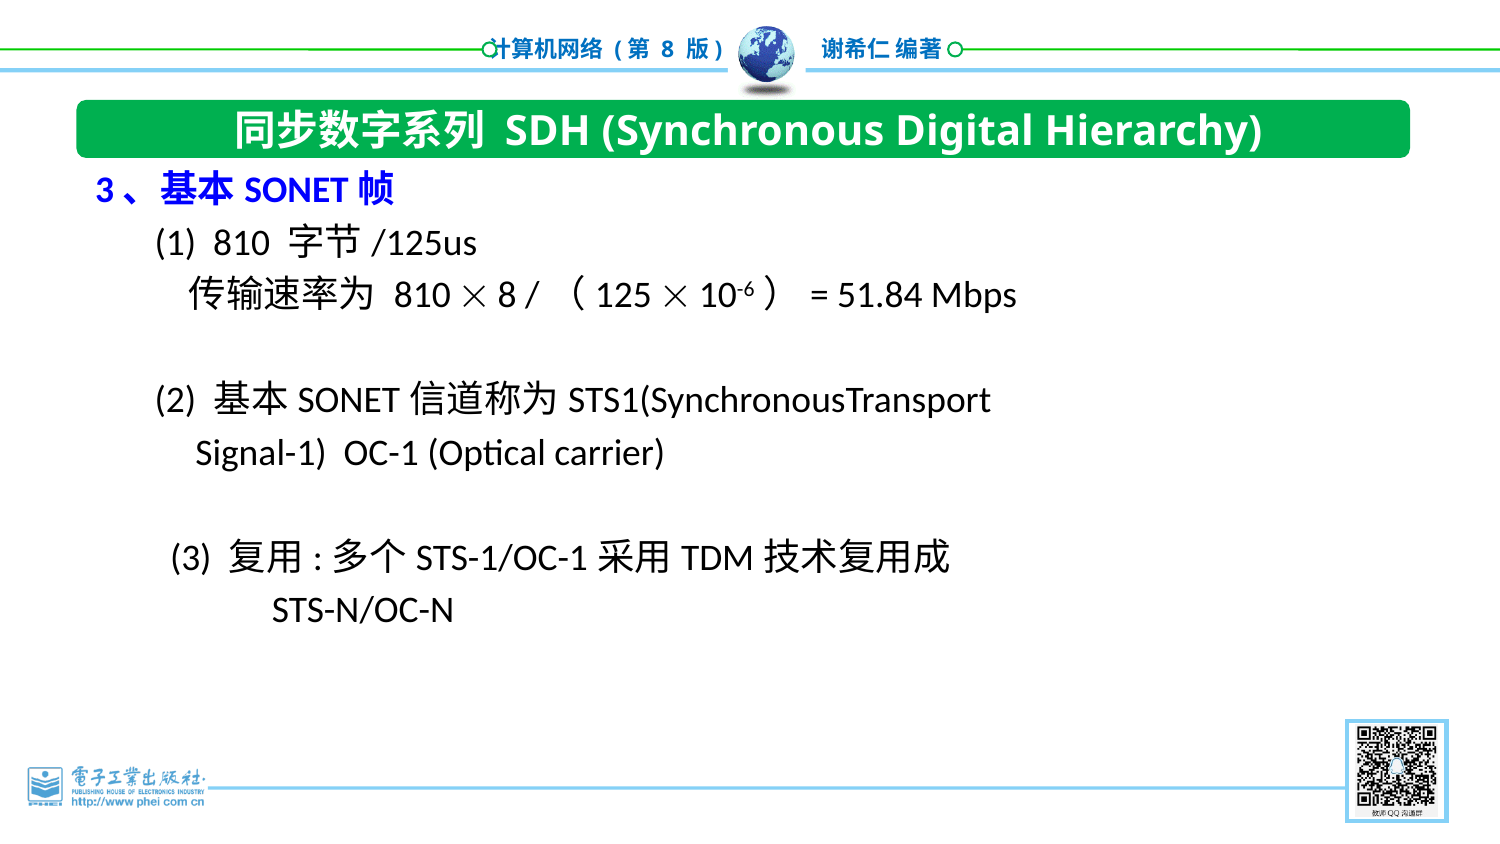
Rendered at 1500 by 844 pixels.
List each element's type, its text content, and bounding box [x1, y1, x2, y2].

text_box 3、基本SONET帧 (1) 810 字节/125us 传输速率为 810  8 /（125  10-6）= 51.84 Mbps (2) 基本SONET信道称为STS1(SynchronousTransport Signal-1) OC-1 (Optical carrier) (3) 复用:多个STS-1/OC-1采用TDM技术复用成 STS-N/OC-N [80, 157, 1418, 682]
list 同步数字系列 SDH (Synchronous Digital Hierarchy) [204, 99, 1293, 157]
picture [736, 24, 796, 99]
picture [23, 764, 208, 809]
picture [1355, 724, 1438, 817]
